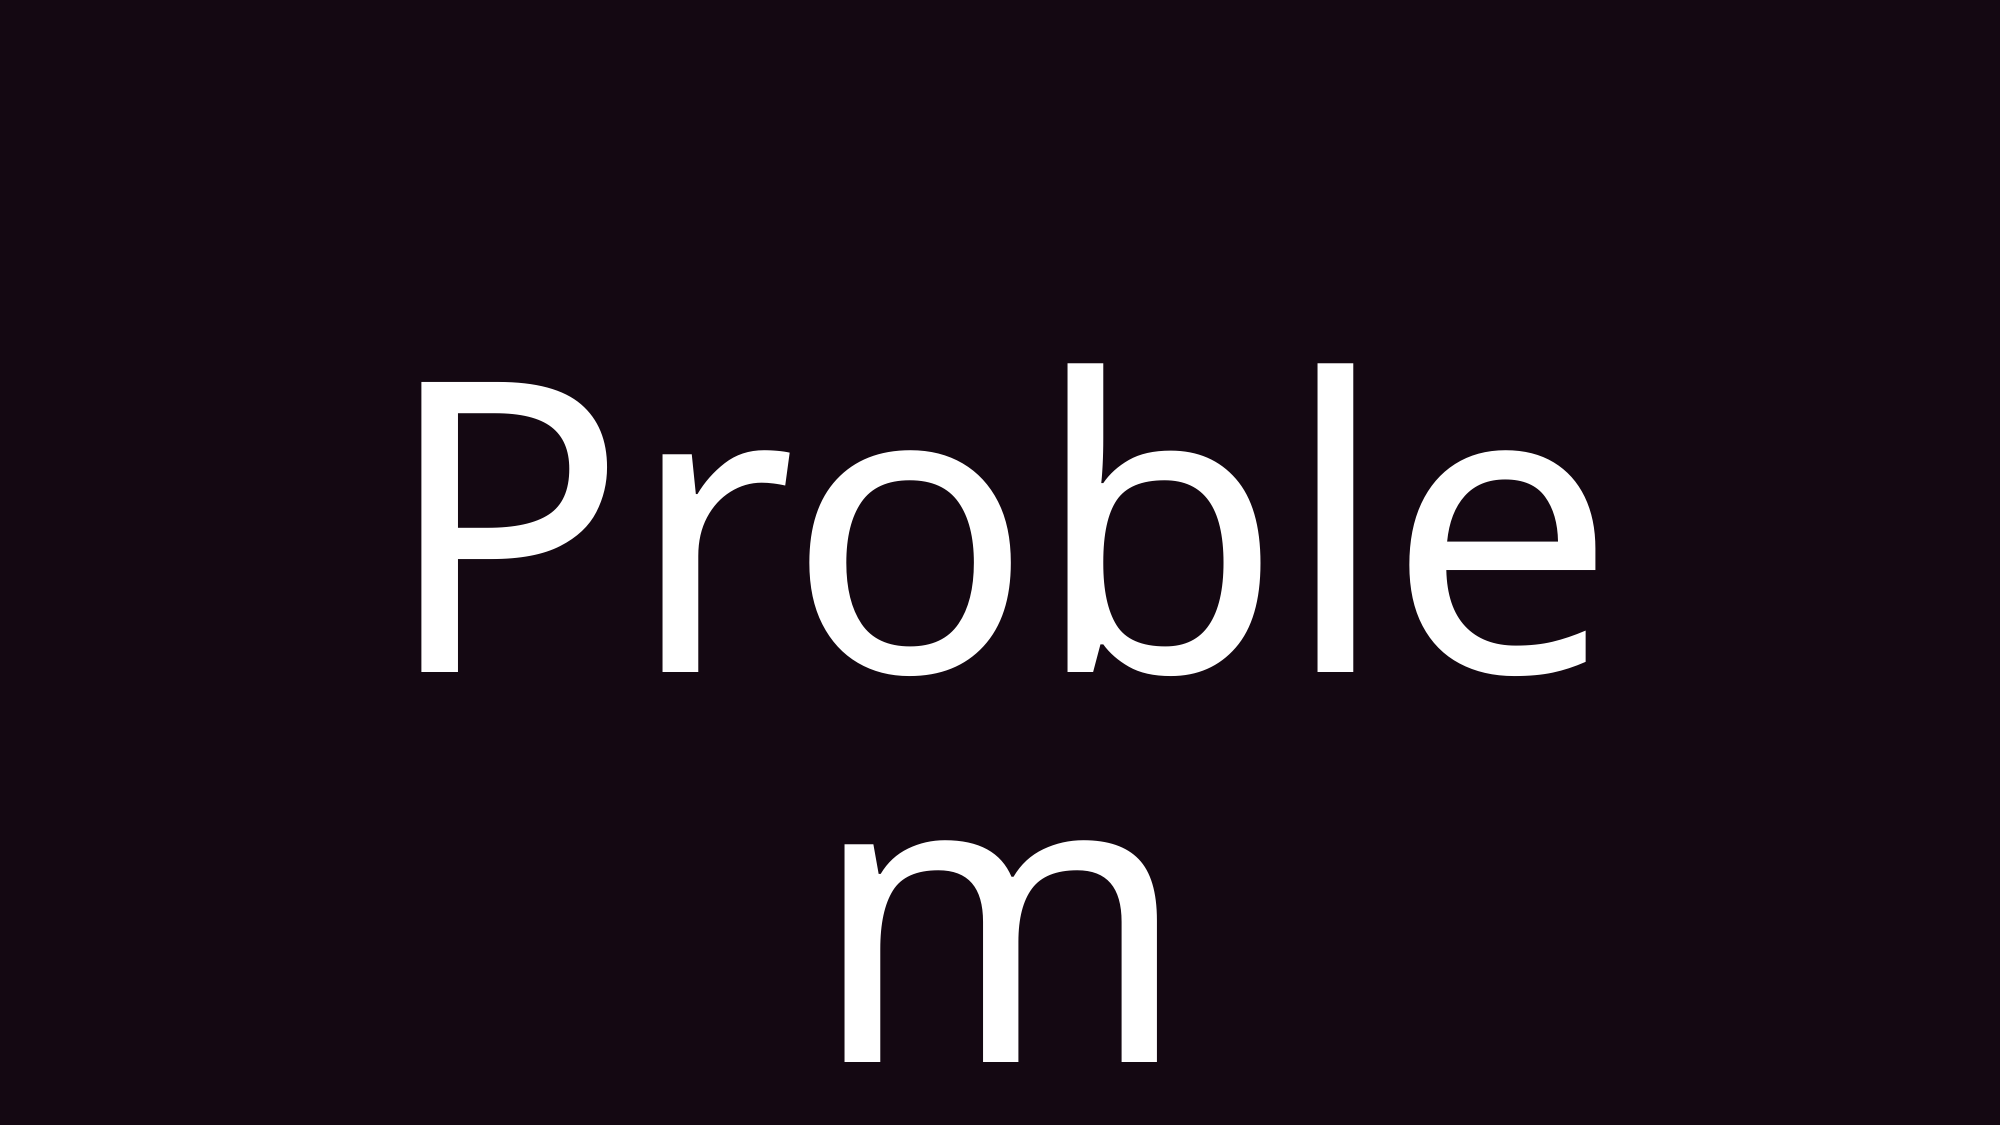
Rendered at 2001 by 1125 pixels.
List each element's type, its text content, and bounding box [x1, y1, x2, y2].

text_box Problem [272, 353, 1728, 1125]
